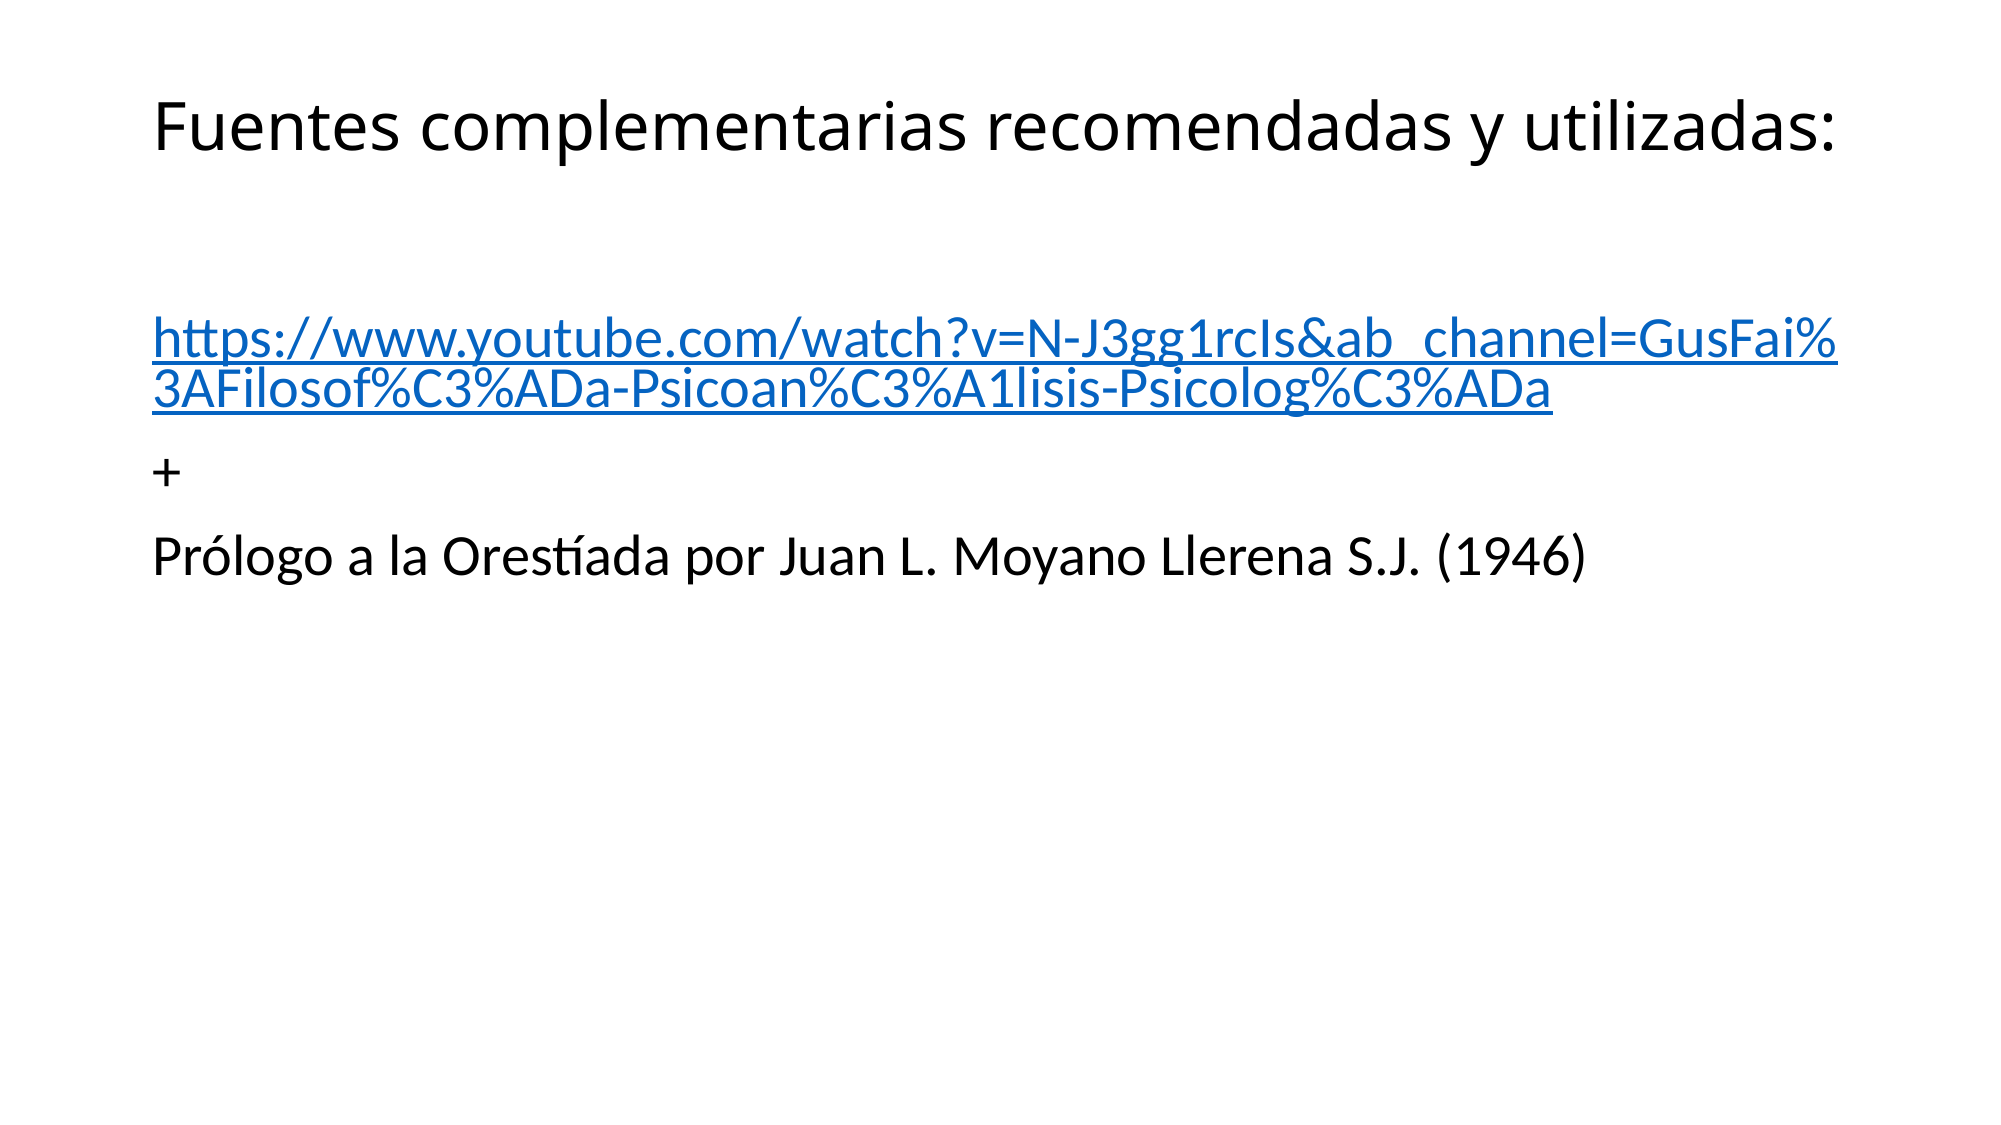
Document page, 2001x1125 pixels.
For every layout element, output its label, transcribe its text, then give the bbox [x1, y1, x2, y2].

list https://www.youtube.com/watch?v=N-J3gg1rcIs&ab_channel=GusFai%3AFilosof%C3%ADa-Psicoan%C3%A1lisis-Psicolog%C3%ADa + Prólogo a la Orestíada por Juan L. Moyano Llerena S.J. (1946) [137, 299, 1863, 1014]
title Fuentes complementarias recomendadas y utilizadas: [137, 59, 1863, 278]
